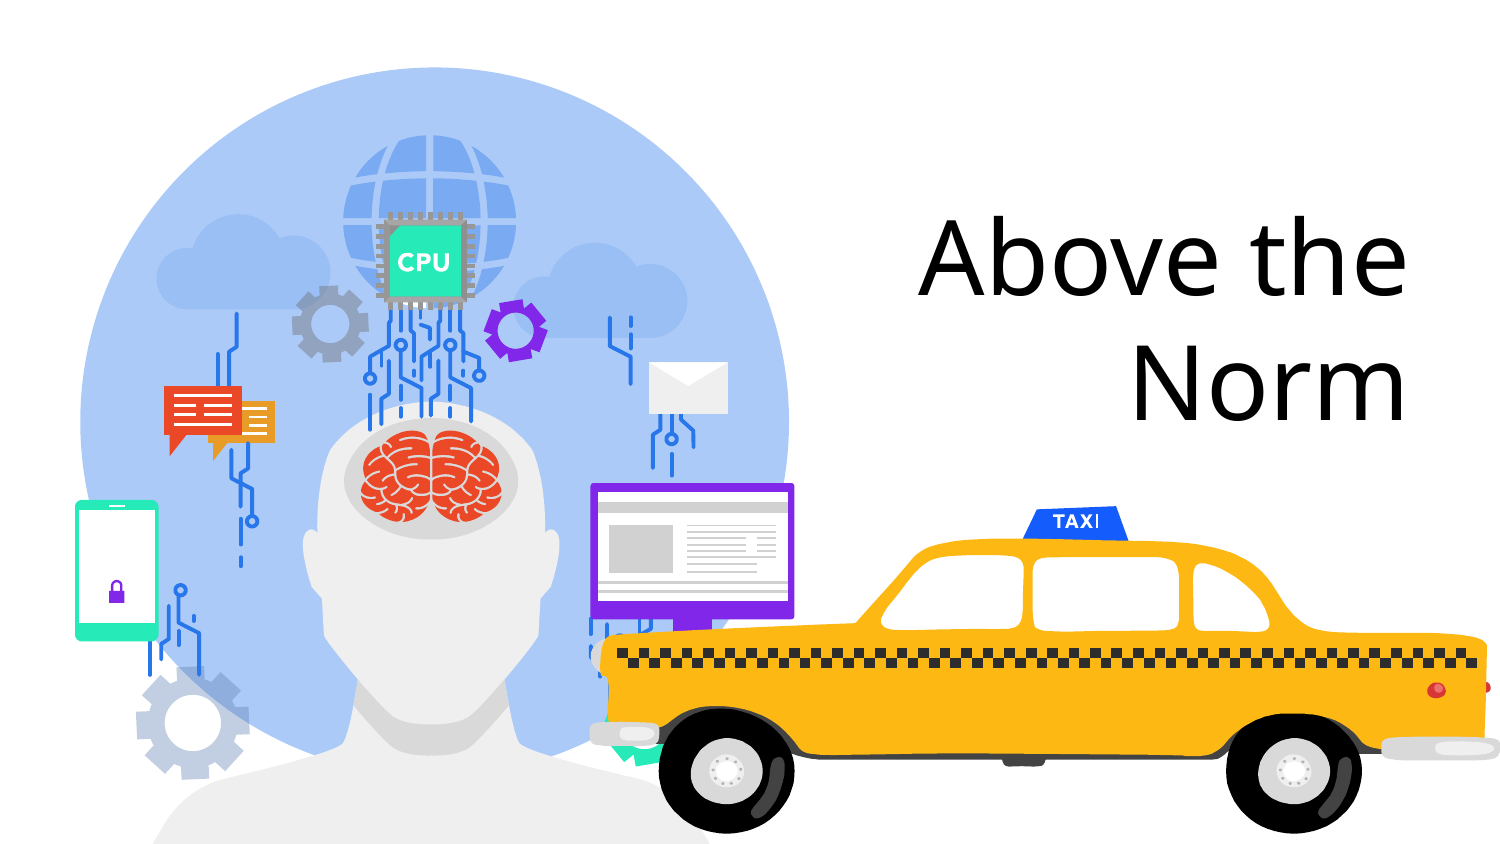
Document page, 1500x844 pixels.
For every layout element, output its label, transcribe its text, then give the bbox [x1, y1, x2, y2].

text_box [589, 505, 1500, 835]
title Above the Norm [843, 176, 1425, 504]
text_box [74, 67, 795, 844]
